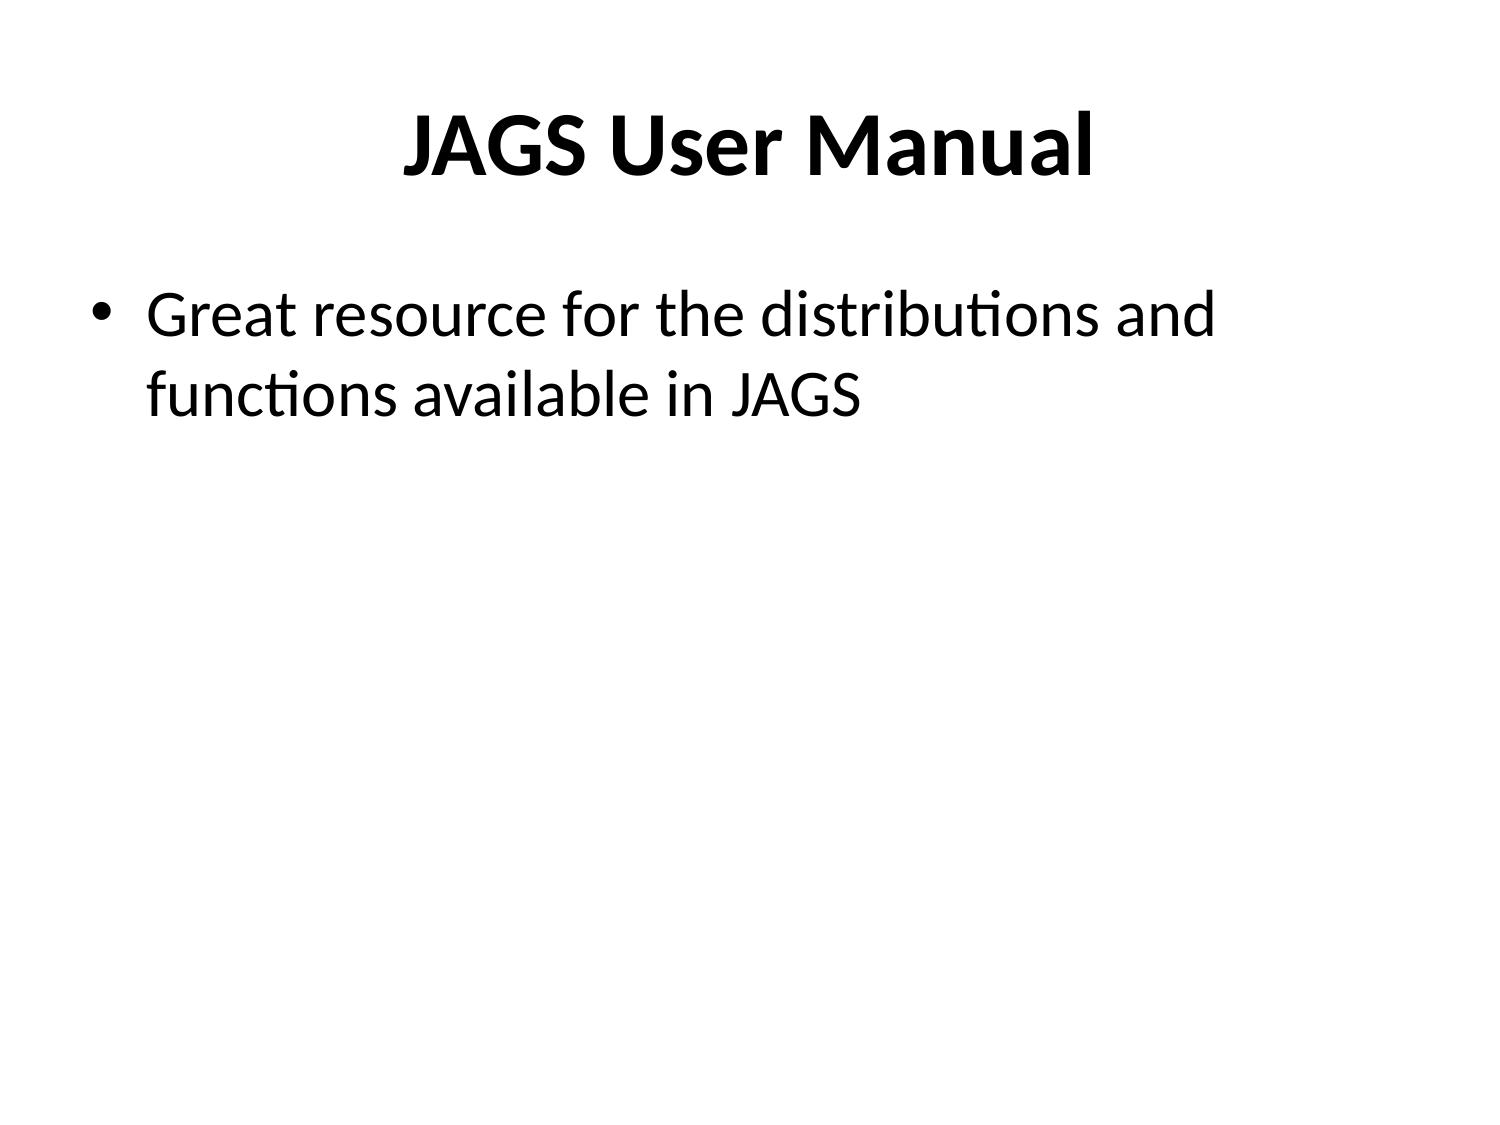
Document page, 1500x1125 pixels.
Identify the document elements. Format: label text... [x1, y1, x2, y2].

title JAGS User Manual [75, 45, 1425, 233]
list Great resource for the distributions and functions available in JAGS [75, 262, 1425, 1005]
